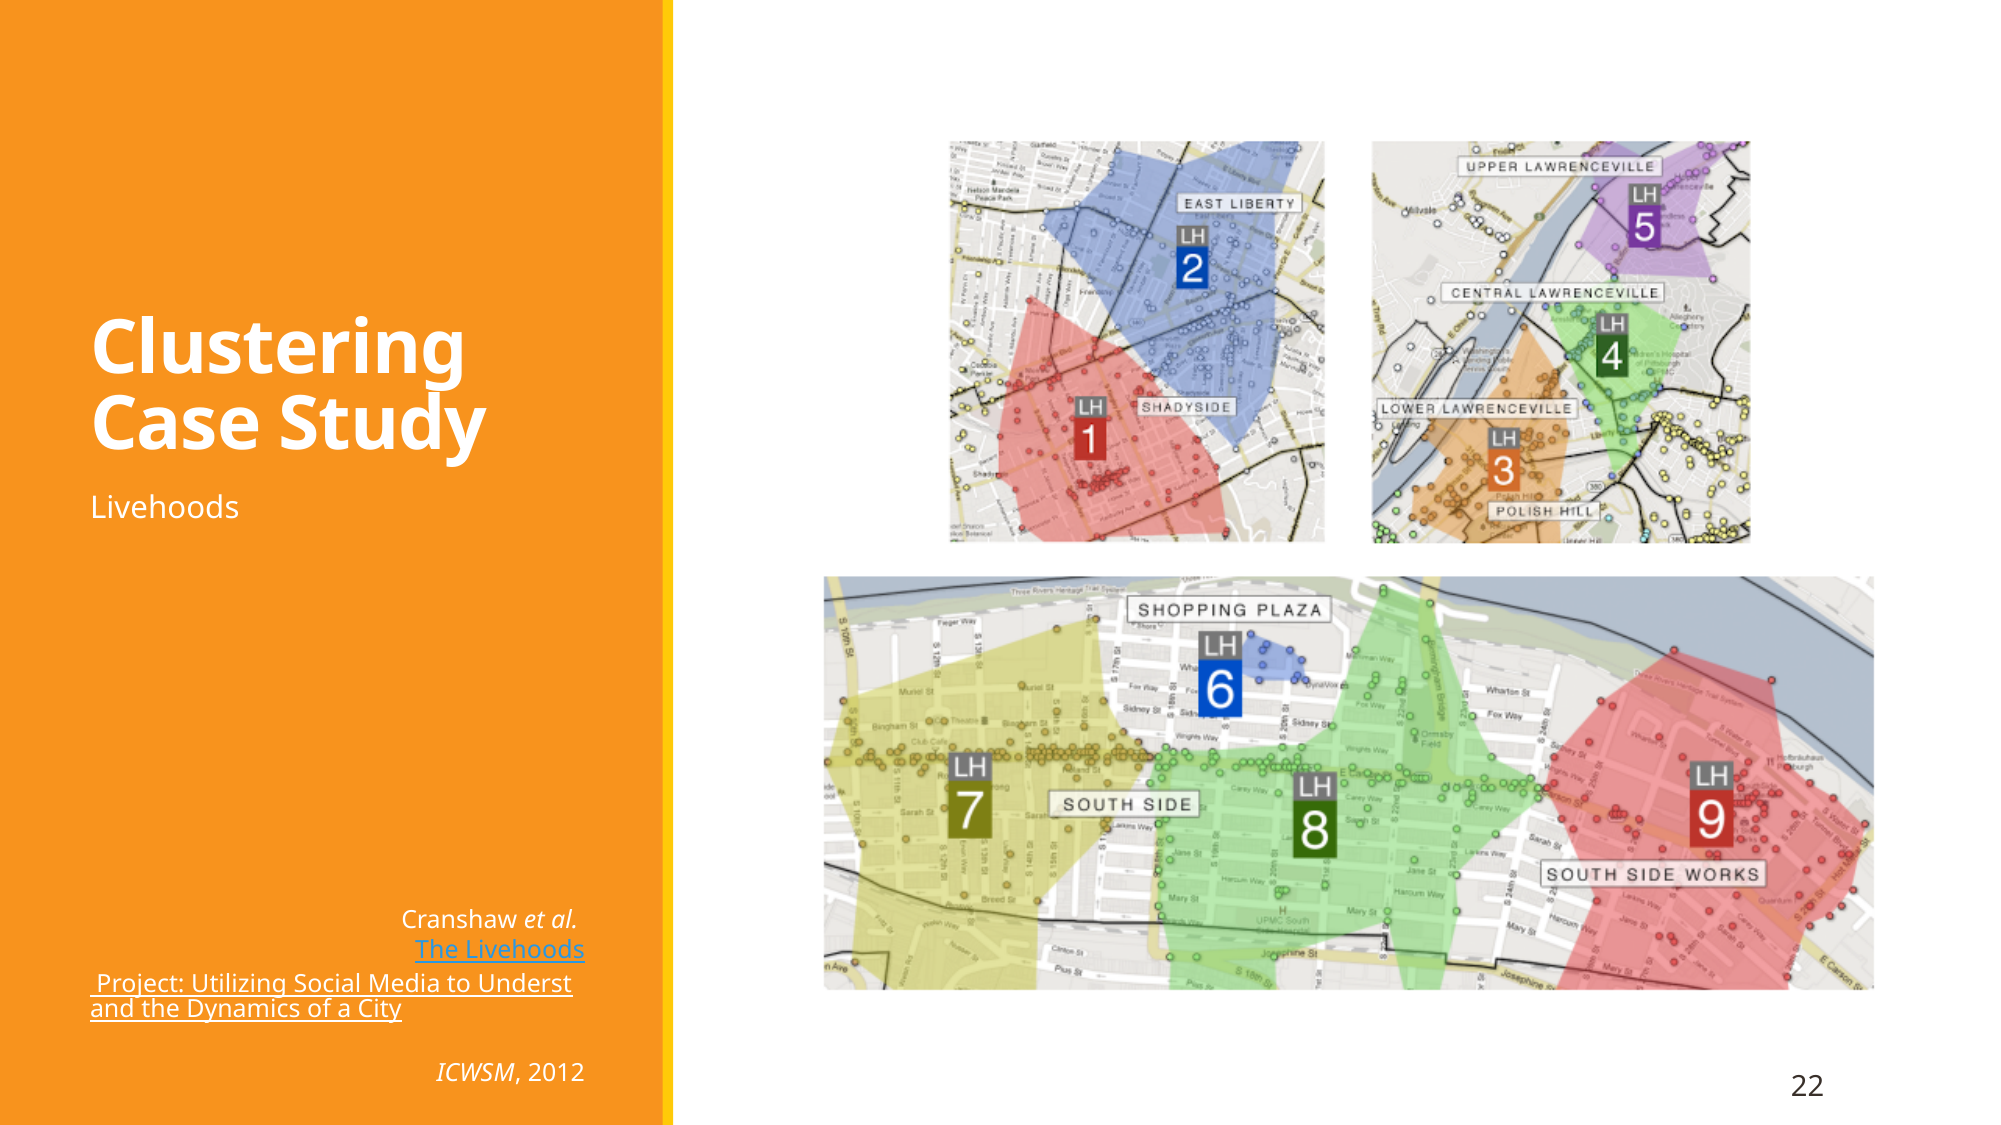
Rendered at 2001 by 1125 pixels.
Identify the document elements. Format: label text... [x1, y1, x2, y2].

title Clustering Case Study [75, 97, 600, 473]
list Livehoods Cranshaw et al. The Livehoods Project: Utilizing Social Media to Understand the Dynamics of a City ICWSM, 2012 [75, 479, 600, 1035]
picture [817, 571, 1883, 999]
slide_number 22 [1624, 1057, 1840, 1118]
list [817, 129, 1883, 556]
